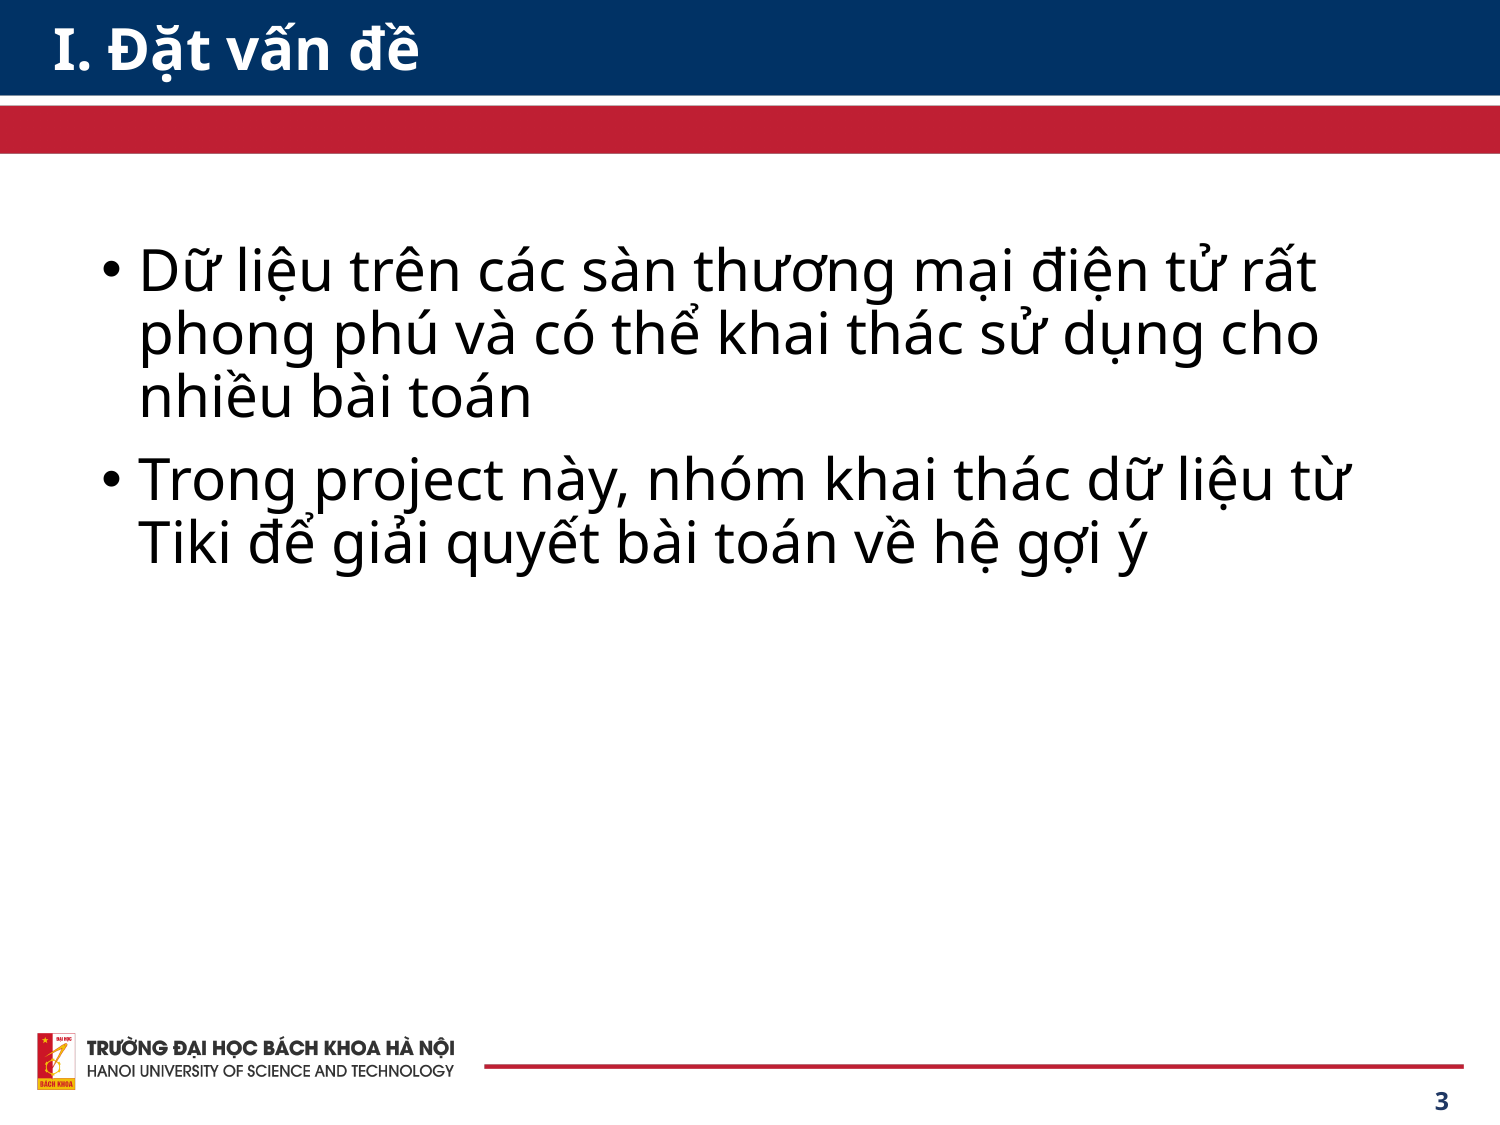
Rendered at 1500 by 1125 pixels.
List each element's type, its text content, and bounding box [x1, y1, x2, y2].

slide_number 3 [1126, 1078, 1464, 1125]
picture [0, 0, 1500, 1125]
title I. Đặt vấn đề [38, 12, 1462, 87]
list Dữ liệu trên các sàn thương mại điện tử rất phong phú và có thể khai thác sử dụng cho nhiều bài toán Trong project này, nhóm khai thác dữ liệu từ Tiki để giải quyết bài toán về hệ gợi ý [86, 233, 1429, 957]
